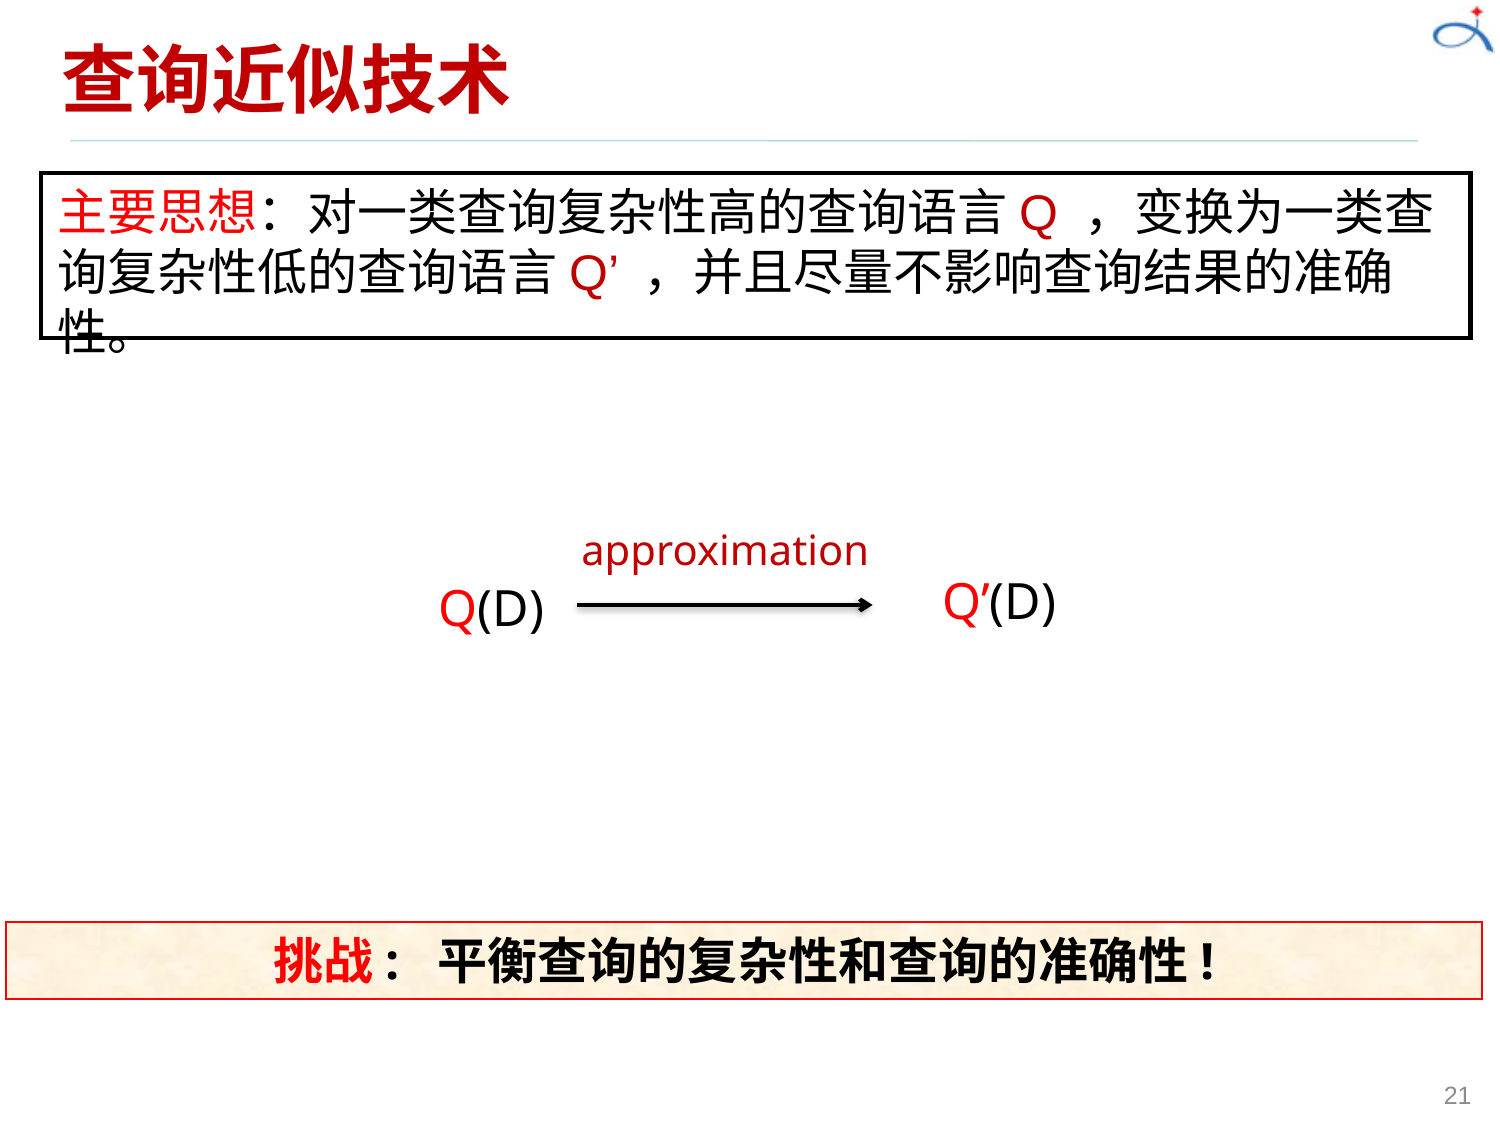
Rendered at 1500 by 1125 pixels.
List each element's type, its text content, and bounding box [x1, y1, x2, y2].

picture [1432, 5, 1495, 55]
slide_number 21 [1136, 1065, 1487, 1125]
text_box 挑战: 平衡查询的复杂性和查询的准确性! [5, 922, 1483, 1000]
title 查询近似技术 [46, 11, 1419, 143]
text_box 主要思想：对一类查询复杂性高的查询语言Q ，变换为一类查询复杂性低的查询语言Q’ ，并且尽量不影响查询结果的准确性。 [41, 172, 1471, 338]
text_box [418, 491, 1080, 646]
